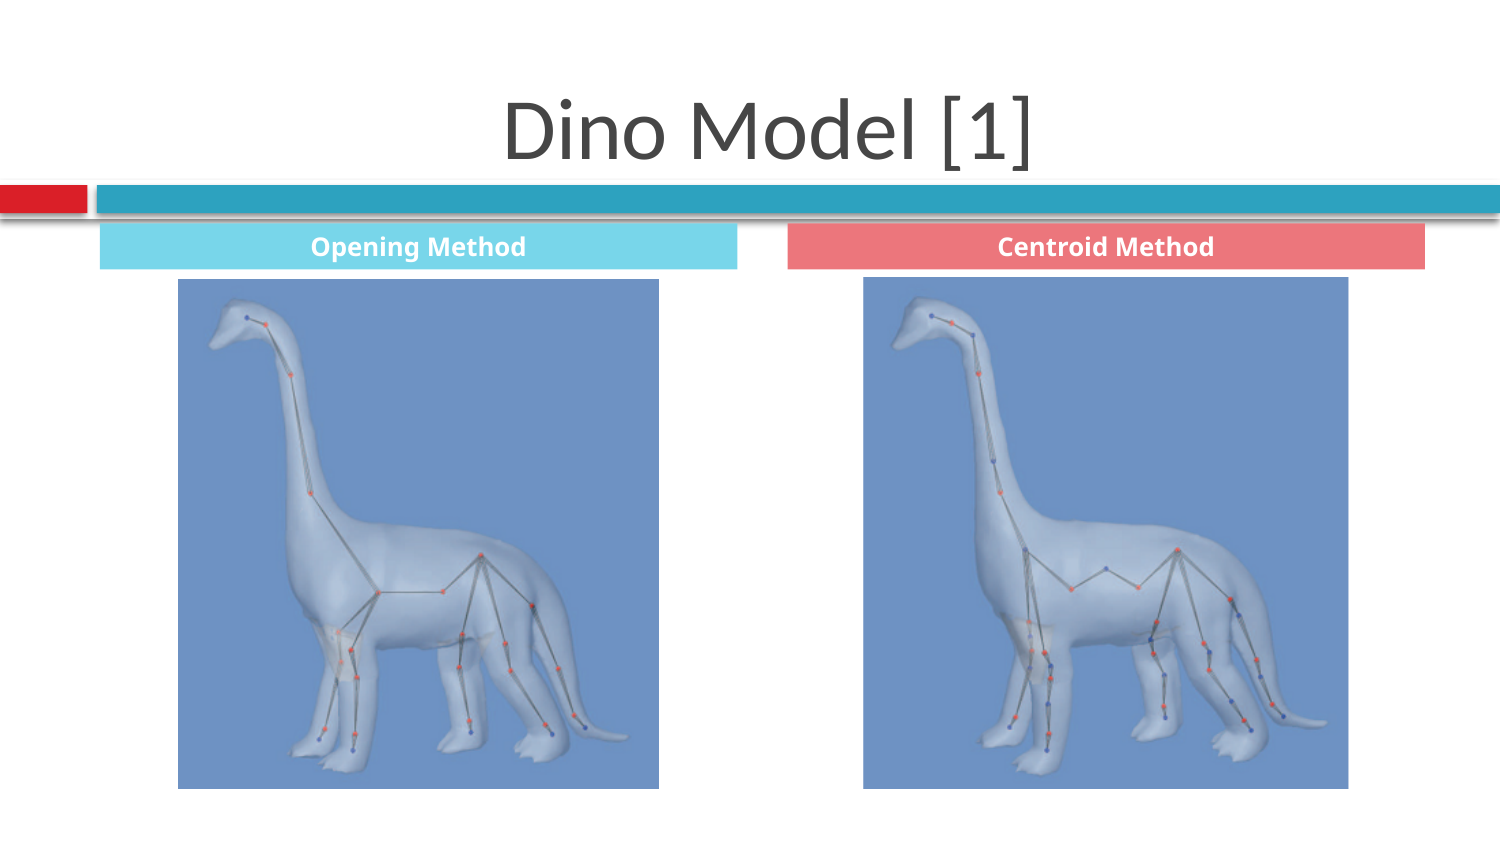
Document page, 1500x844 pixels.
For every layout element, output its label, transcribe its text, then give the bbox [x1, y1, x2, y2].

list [862, 277, 1351, 789]
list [178, 279, 660, 789]
list Opening Method [99, 223, 738, 270]
title Dino Model [1] [100, 19, 1438, 185]
list Centroid Method [787, 223, 1425, 270]
